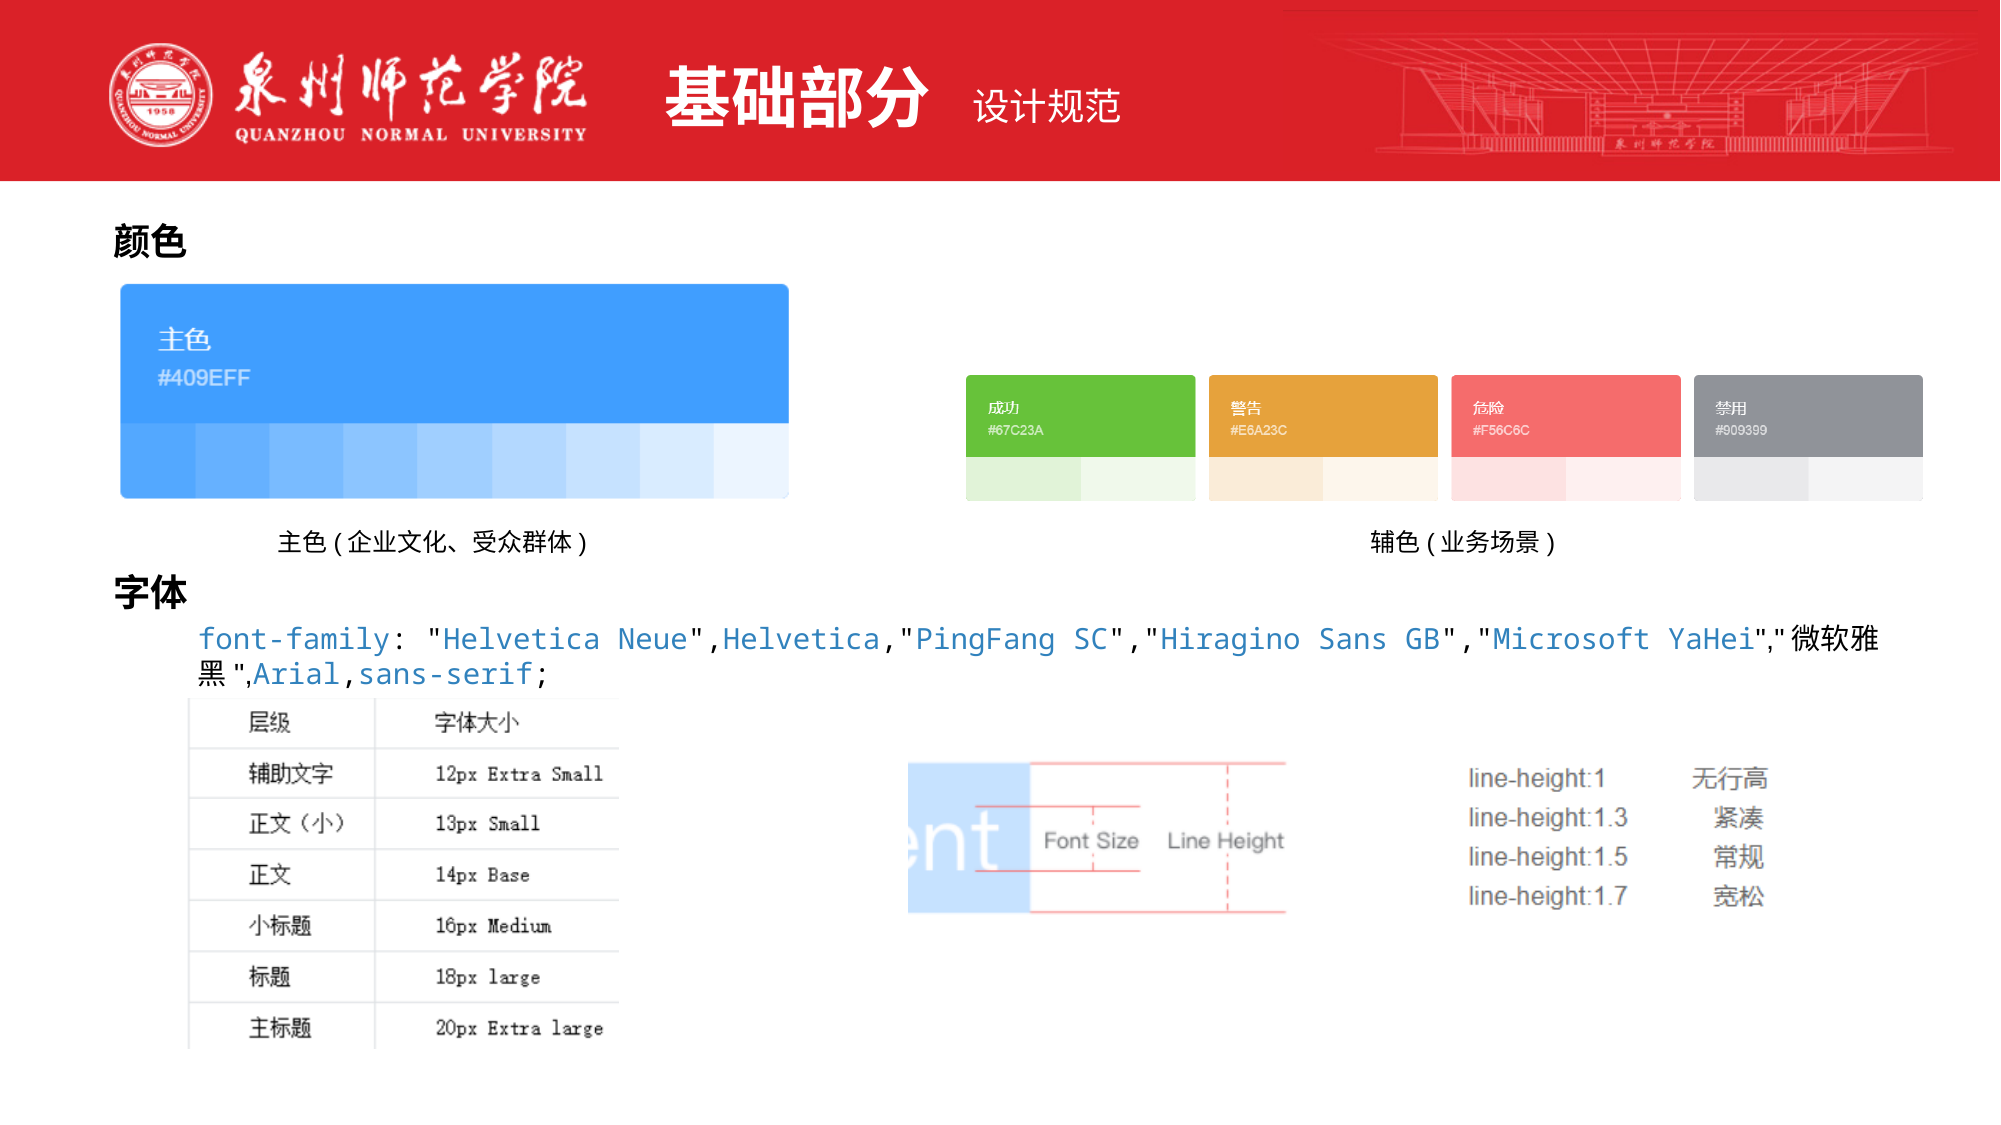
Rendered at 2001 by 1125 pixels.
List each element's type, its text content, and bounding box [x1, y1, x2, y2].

picture [908, 737, 1784, 935]
picture [957, 360, 1932, 520]
text_box [0, 0, 2000, 182]
picture [183, 698, 619, 1049]
text_box font-family: "Helvetica Neue",Helvetica,"PingFang SC","Hiragino Sans GB","Microsoft YaHei","微软雅黑",Arial,sans-serif; [183, 612, 1944, 698]
picture [1283, 10, 1978, 171]
text_box 辅色(业务场景) [1052, 520, 1874, 564]
text_box 设计规范 [957, 75, 1283, 136]
picture [108, 259, 804, 520]
text_box 字体 [98, 561, 358, 622]
text_box 颜色 [98, 210, 334, 271]
text_box 主色(企业文化、受众群体) [162, 520, 703, 564]
picture [108, 42, 590, 150]
text_box 基础部分 [650, 48, 1014, 144]
